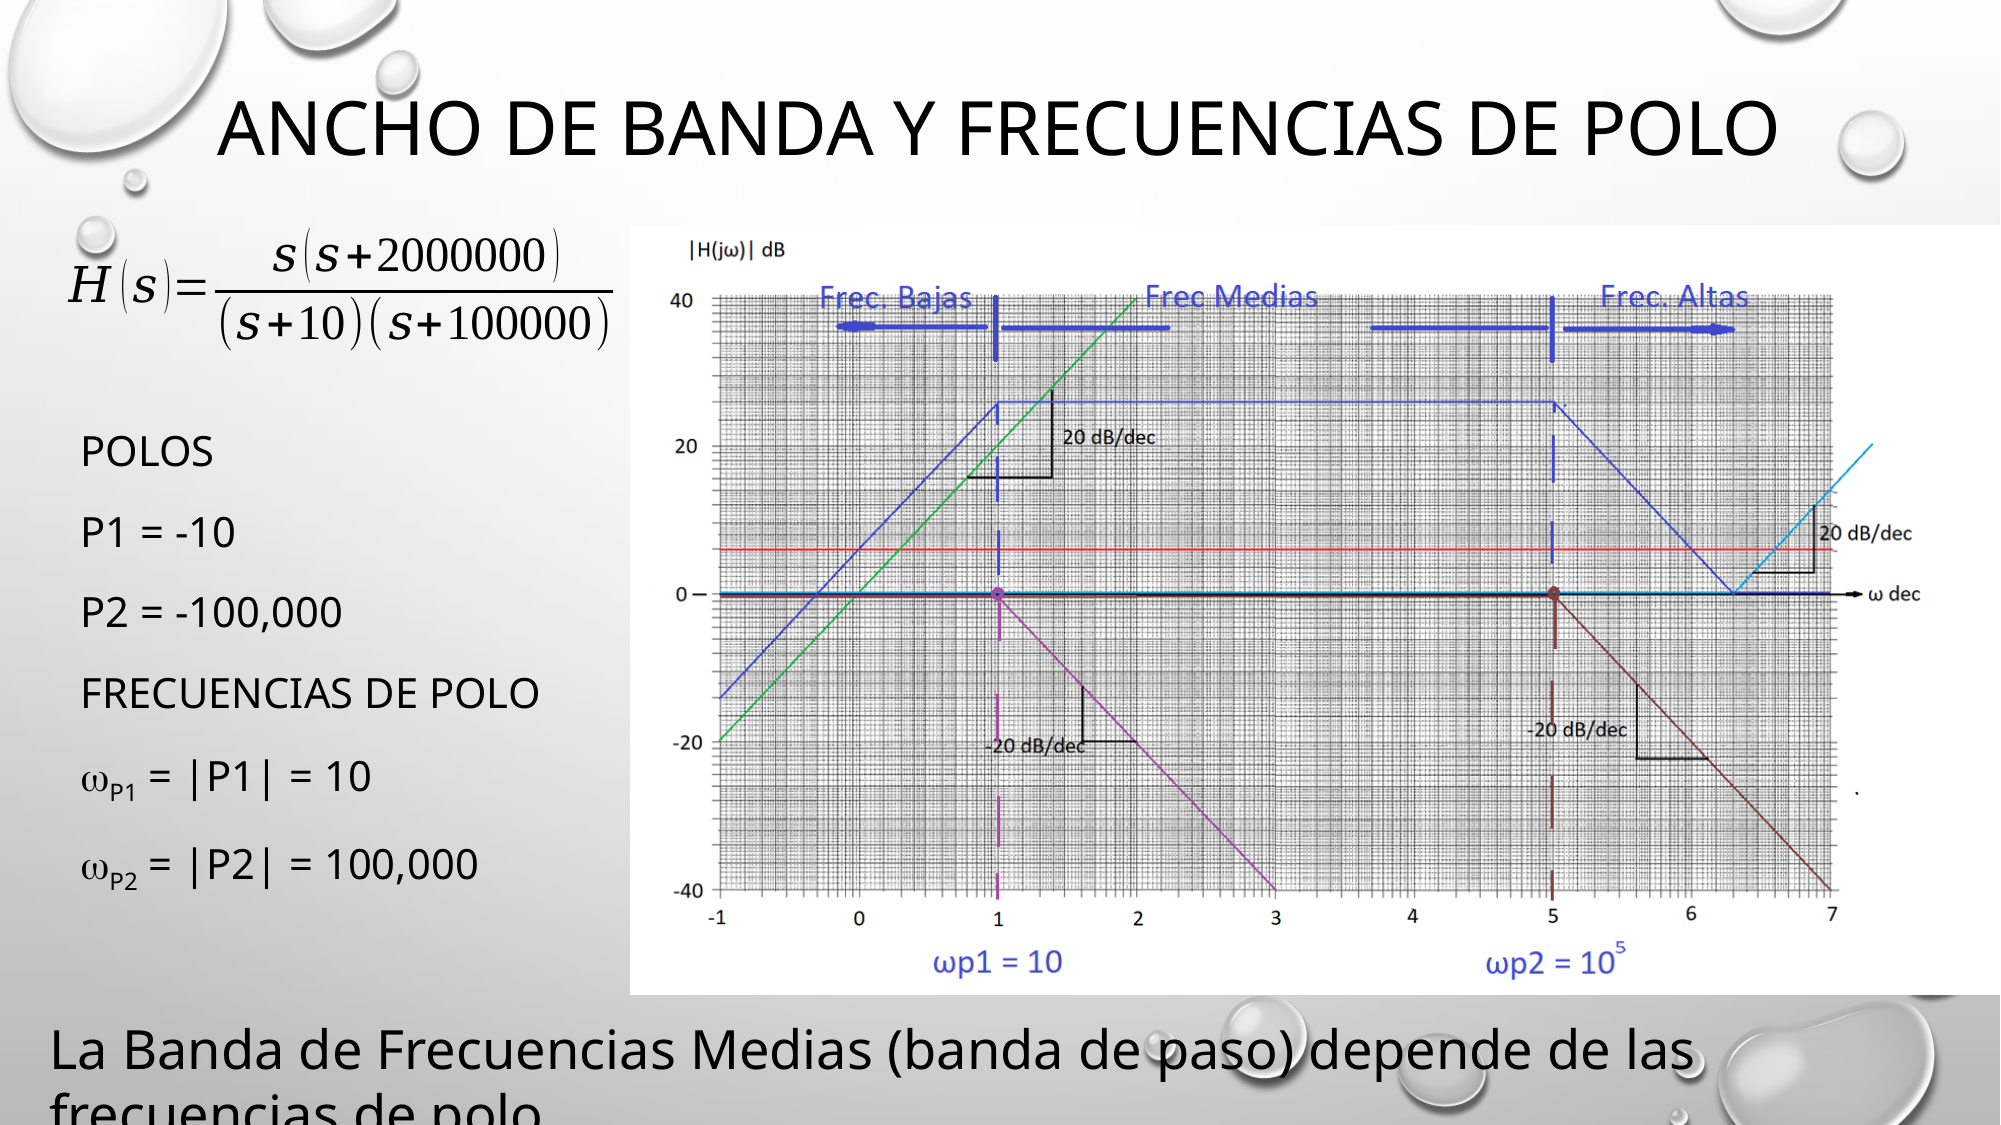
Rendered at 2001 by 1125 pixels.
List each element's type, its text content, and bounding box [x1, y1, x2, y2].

picture [528, 262, 539, 270]
picture [480, 262, 491, 270]
title Ancho de Banda y frecuencias de polo [149, 0, 1851, 262]
text_box La Banda de Frecuencias Medias (banda de paso) depende de las frecuencias de polo. [34, 1007, 2000, 1125]
picture [504, 262, 515, 270]
picture [0, 0, 2000, 1125]
picture [432, 262, 443, 270]
list Polos P1 = -10 P2 = -100,000 Frecuencias de Polo p1 = |P1| = 10 p2 = |P2| = 100,000 [65, 407, 624, 969]
picture [407, 262, 418, 270]
picture [456, 262, 467, 270]
